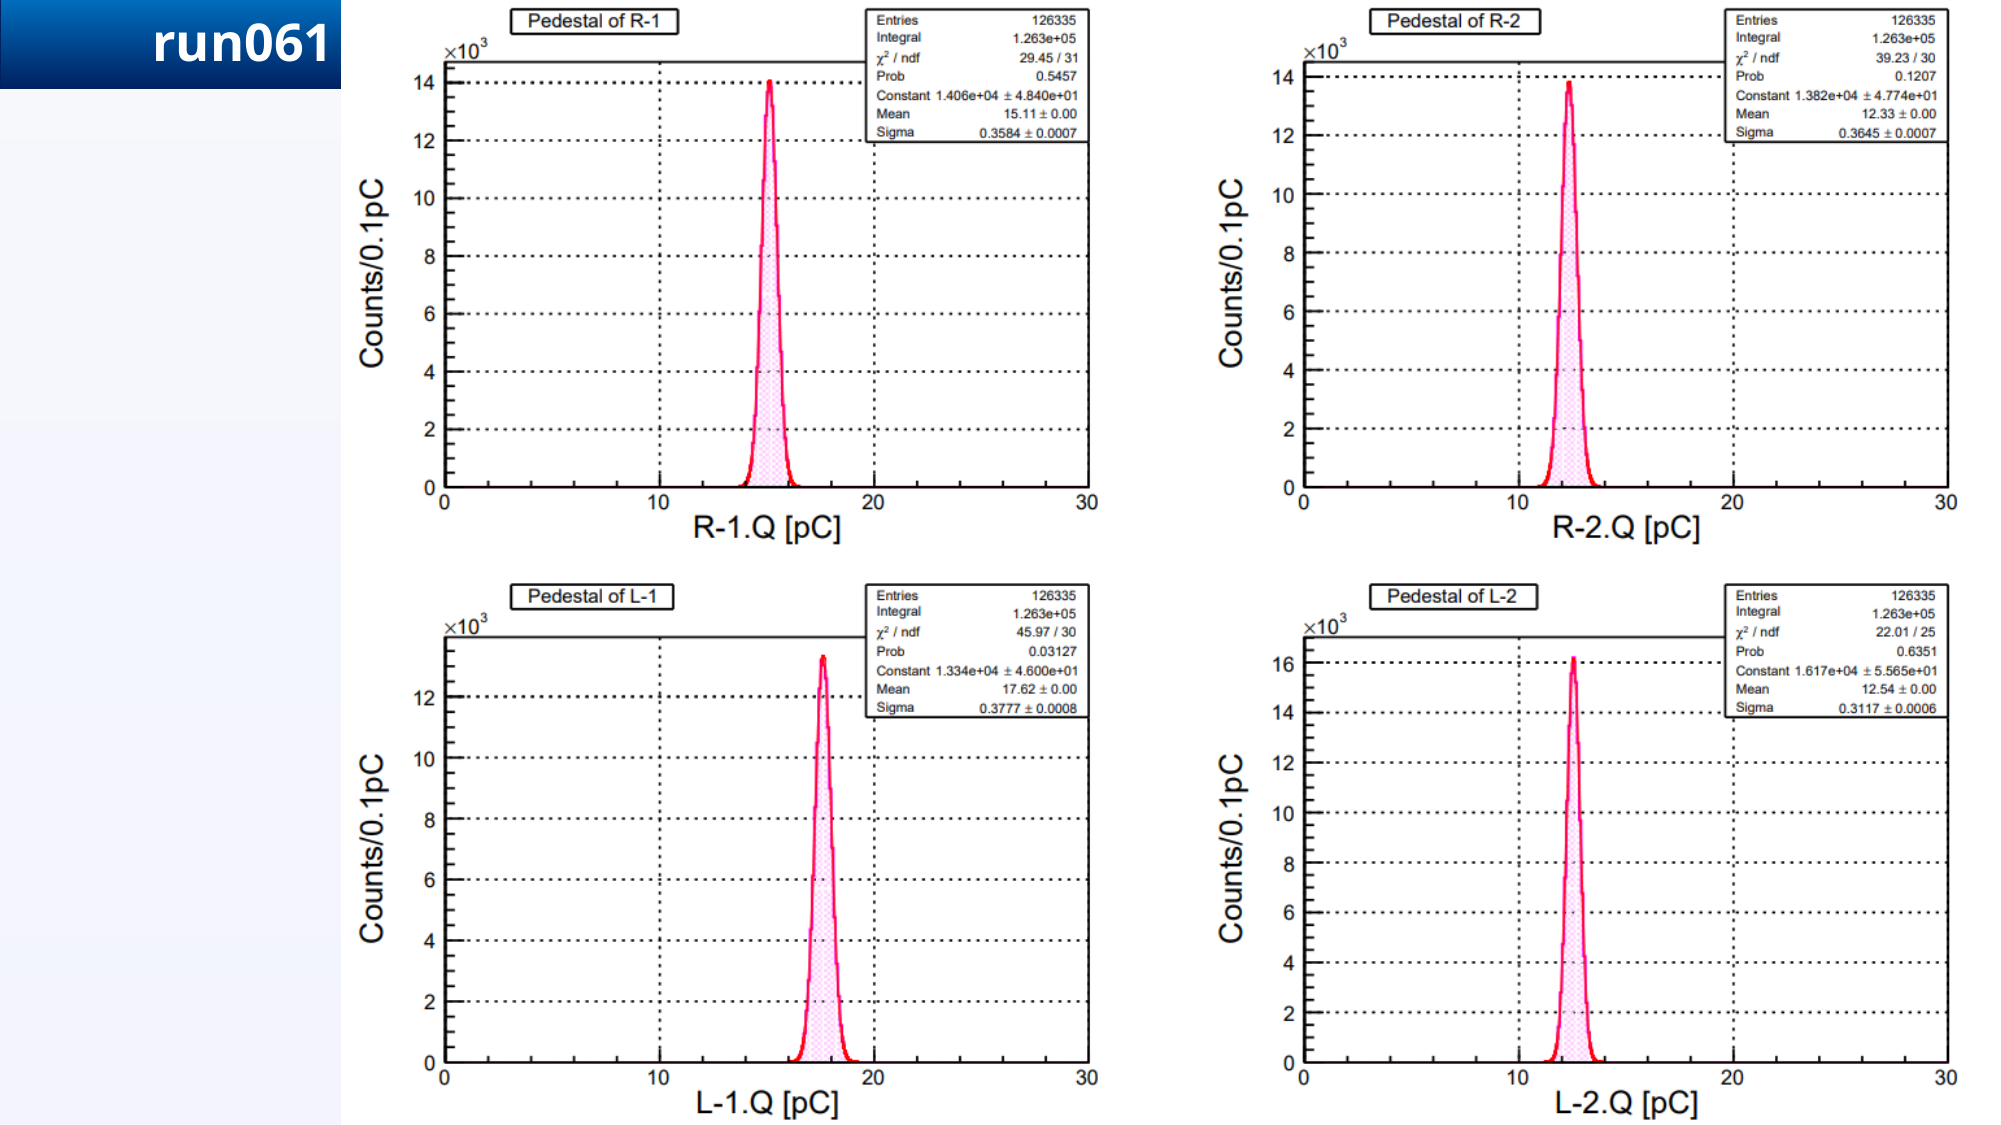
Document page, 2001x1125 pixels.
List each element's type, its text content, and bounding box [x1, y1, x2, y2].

picture [341, 0, 2000, 1125]
title run061 [137, 0, 341, 89]
